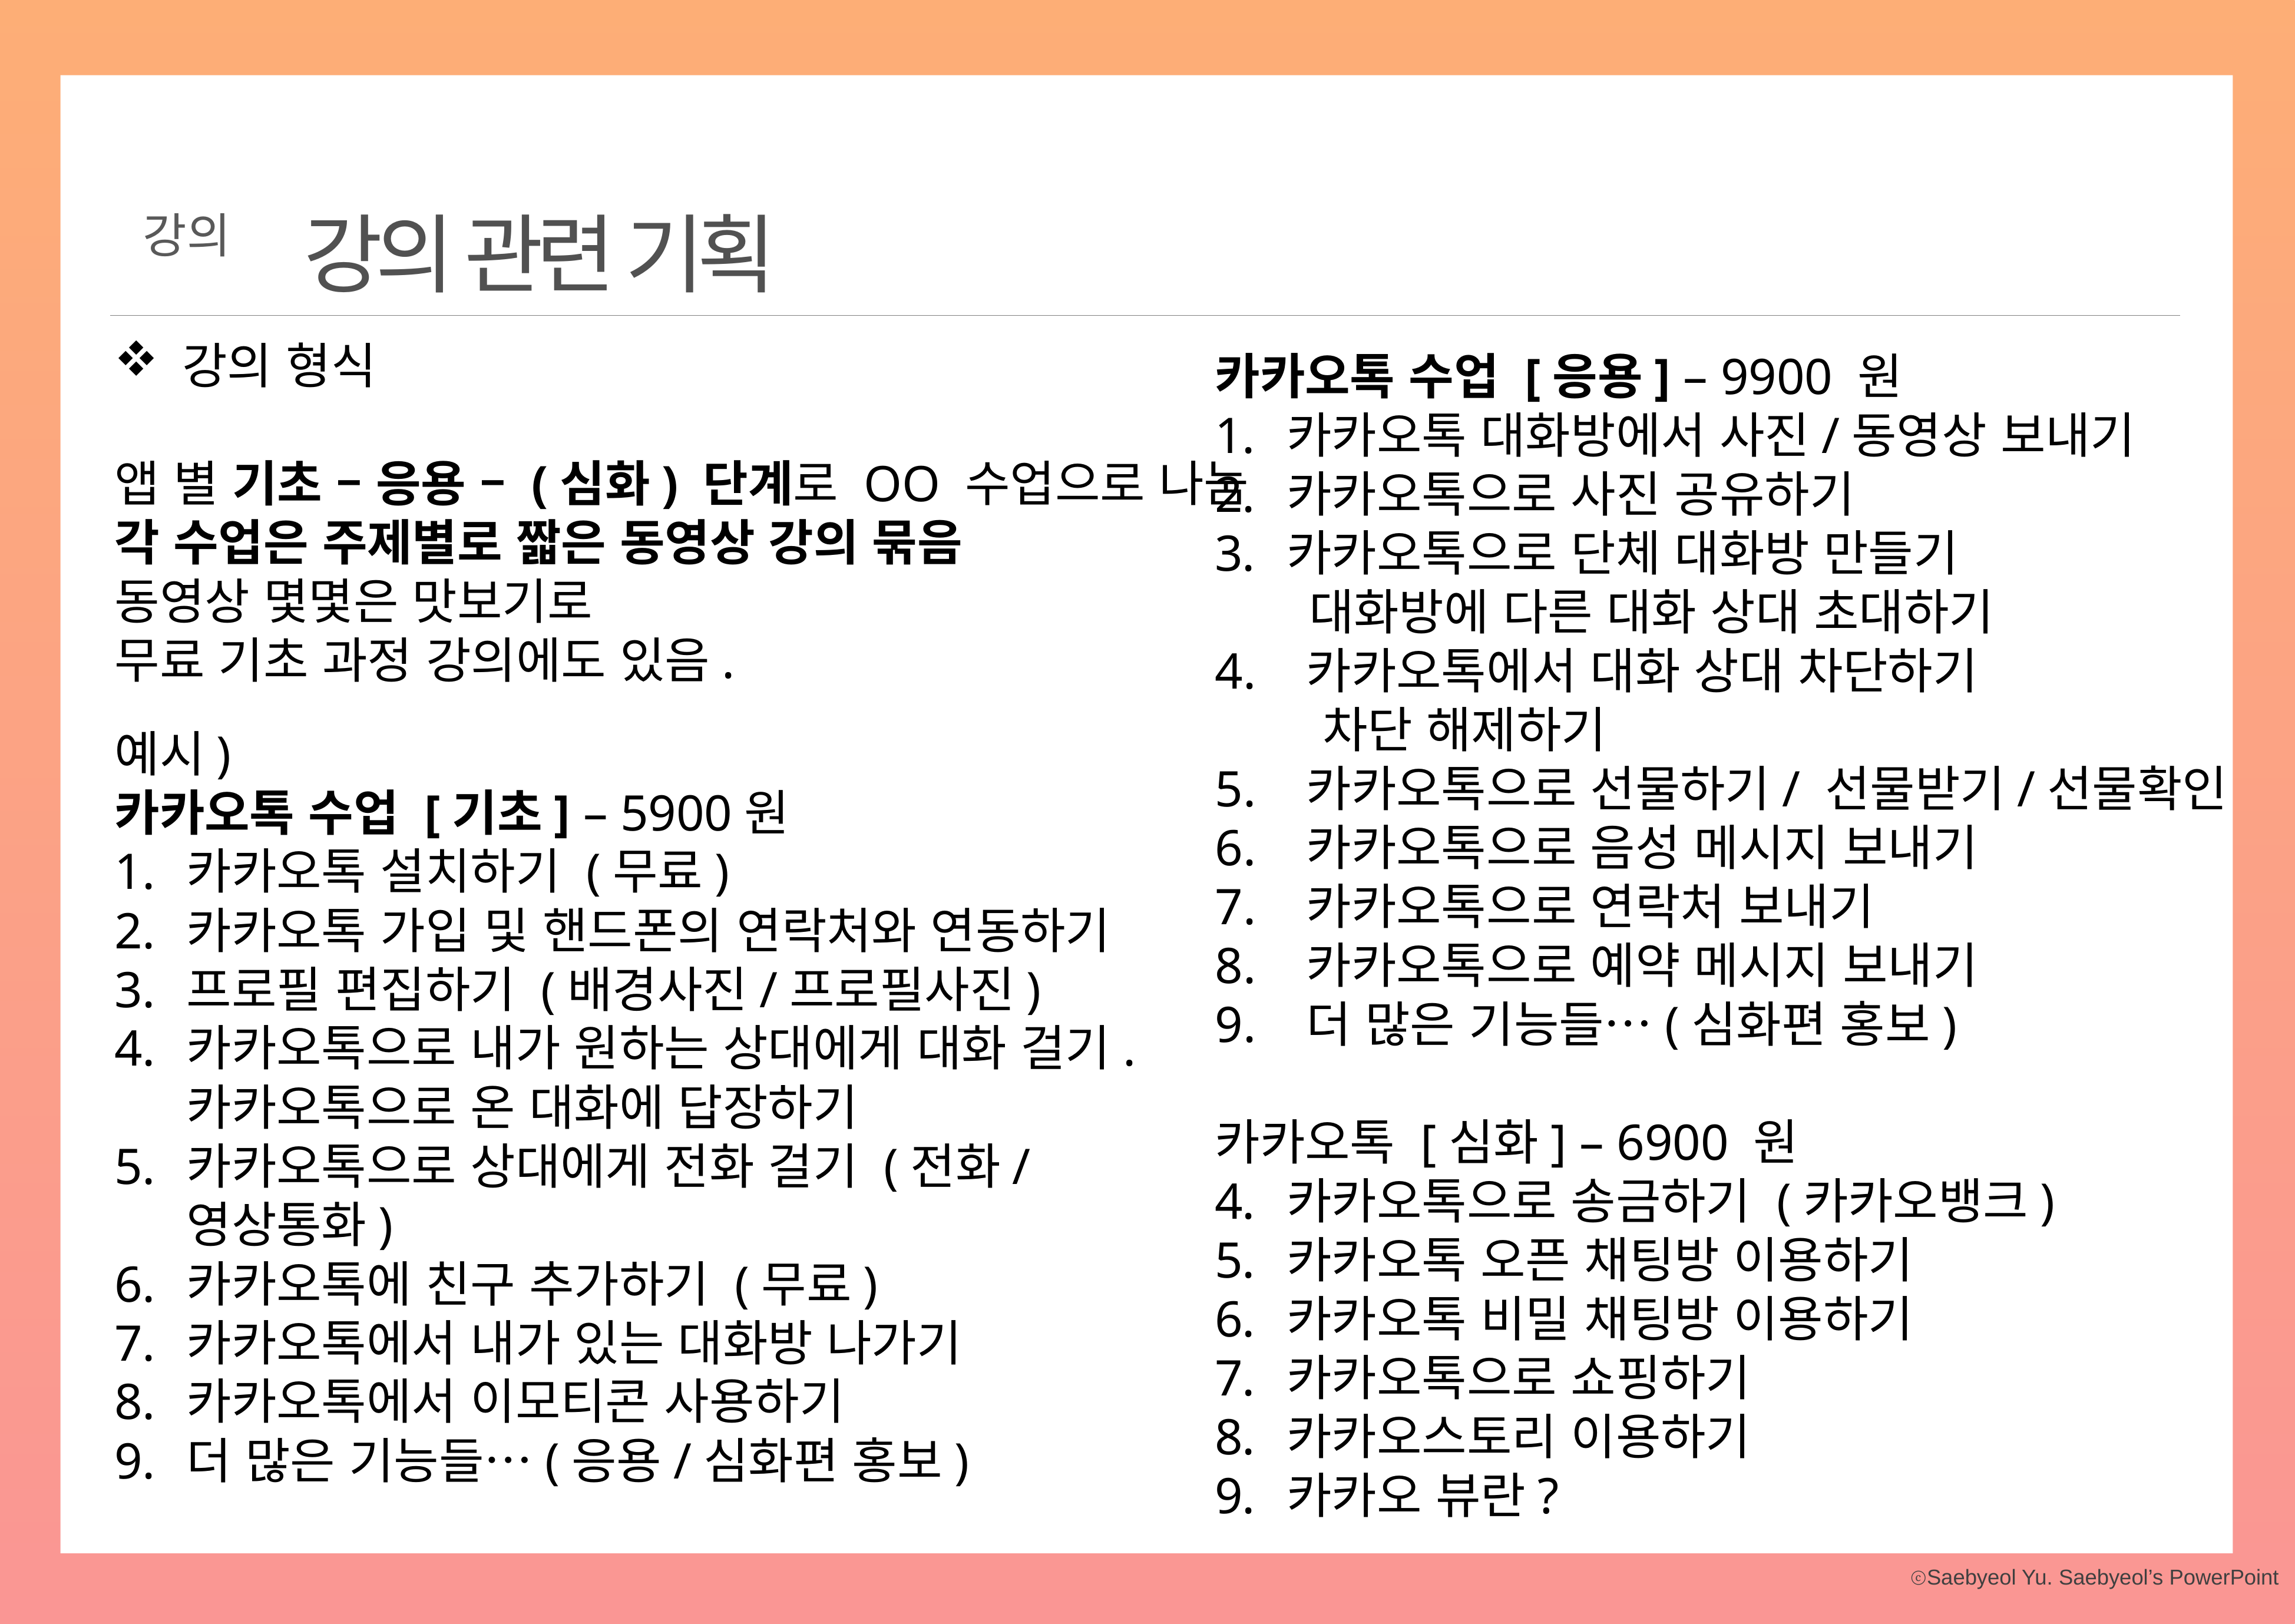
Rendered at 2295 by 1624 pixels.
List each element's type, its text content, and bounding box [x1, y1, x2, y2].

text_box 강의 관련 기획 [295, 195, 785, 307]
text_box 강의 형식 앱 별 기초 – 응용 – (심화) 단계로 OO 수업으로 나눔 각 수업은 주제별로 짧은 동영상 강의 묶음 동영상 몇몇은 맛보기로 무료 기초 과정 강의에도 있음. [106, 330, 1206, 693]
text_box 강의 [134, 201, 273, 267]
text_box 예시) 카카오톡 수업 [기초] – 5900원 카카오톡 설치하기 (무료) 카카오톡 가입 및 핸드폰의 연락처와 연동하기 프로필 편집하기 (배경사진/프로필사진) 카카오톡으로 내가 원하는 상대에게 대화 걸기. 카카오톡으로 온 대화에 답장하기 카카오톡으로 상대에게 전화 걸기 (전화/영상통화) 카카오톡에 친구 추가하기 (무료) 카카오톡에서 내가 있는 대화방 나가기 카카오톡에서 이모티콘 사용하기 더 많은 기능들…(응용/심화편 홍보) [106, 718, 1148, 1493]
text_box 카카오톡 수업 [응용] – 9900 원 카카오톡 대화방에서 사진/동영상 보내기 카카오톡으로 사진 공유하기 카카오톡으로 단체 대화방 만들기 대화방에 다른 대화 상대 초대하기 4. 카카오톡에서 대화 상대 차단하기 차단 해제하기 5. 카카오톡으로 선물하기/ 선물받기/선물확인 6. 카카오톡으로 음성 메시지 보내기 7. 카카오톡으로 연락처 보내기 8. 카카오톡으로 예약 메시지 보내기 9. 더 많은 기능들…(심화편 홍보) 카카오톡 [심화] – 6900 원 카카오톡으로 송금하기 (카카오뱅크) 카카오톡 오픈 채팅방 이용하기 카카오톡 비밀 채팅방 이용하기 카카오톡으로 쇼핑하기 카카오스토리 이용하기 카카오 뷰란? [1206, 223, 2295, 1528]
